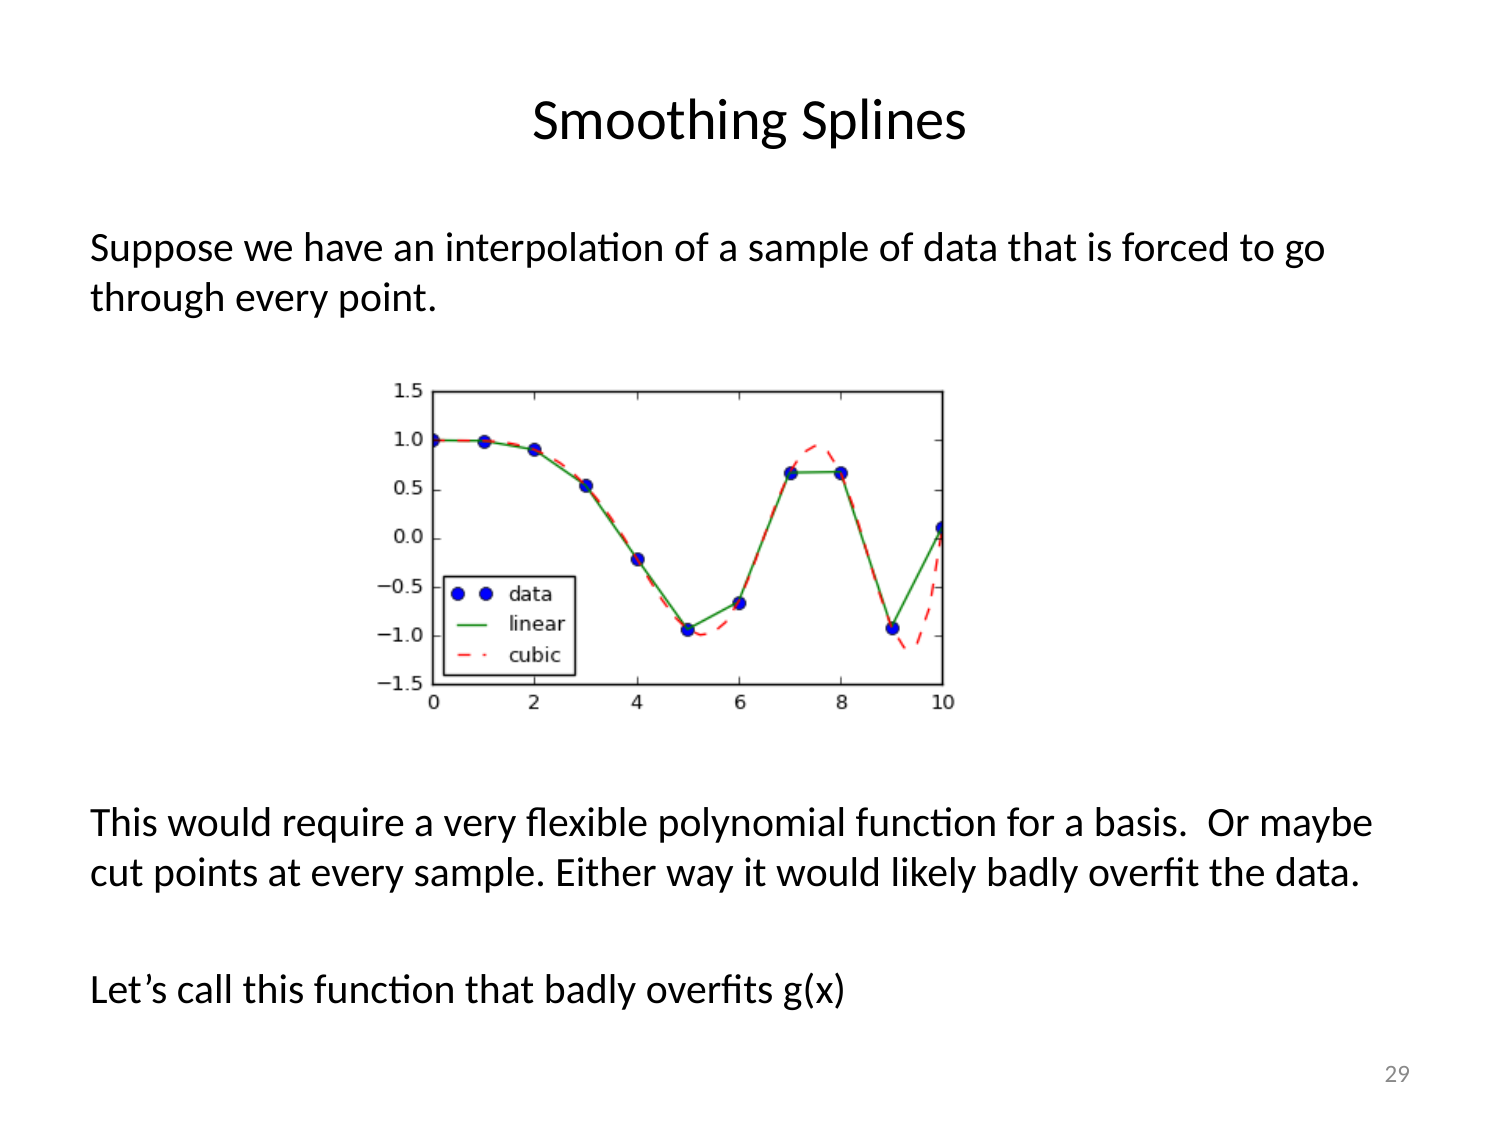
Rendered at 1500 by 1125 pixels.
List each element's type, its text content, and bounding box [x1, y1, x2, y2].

list Suppose we have an interpolation of a sample of data that is forced to go through every point. This would require a very flexible polynomial function for a basis. Or maybe cut points at every sample. Either way it would likely badly overfit the data. Let’s call this function that badly overfits g(x) [75, 212, 1425, 1005]
picture [287, 324, 1015, 776]
title Smoothing Splines [75, 45, 1425, 188]
slide_number 29 [1074, 1042, 1425, 1103]
